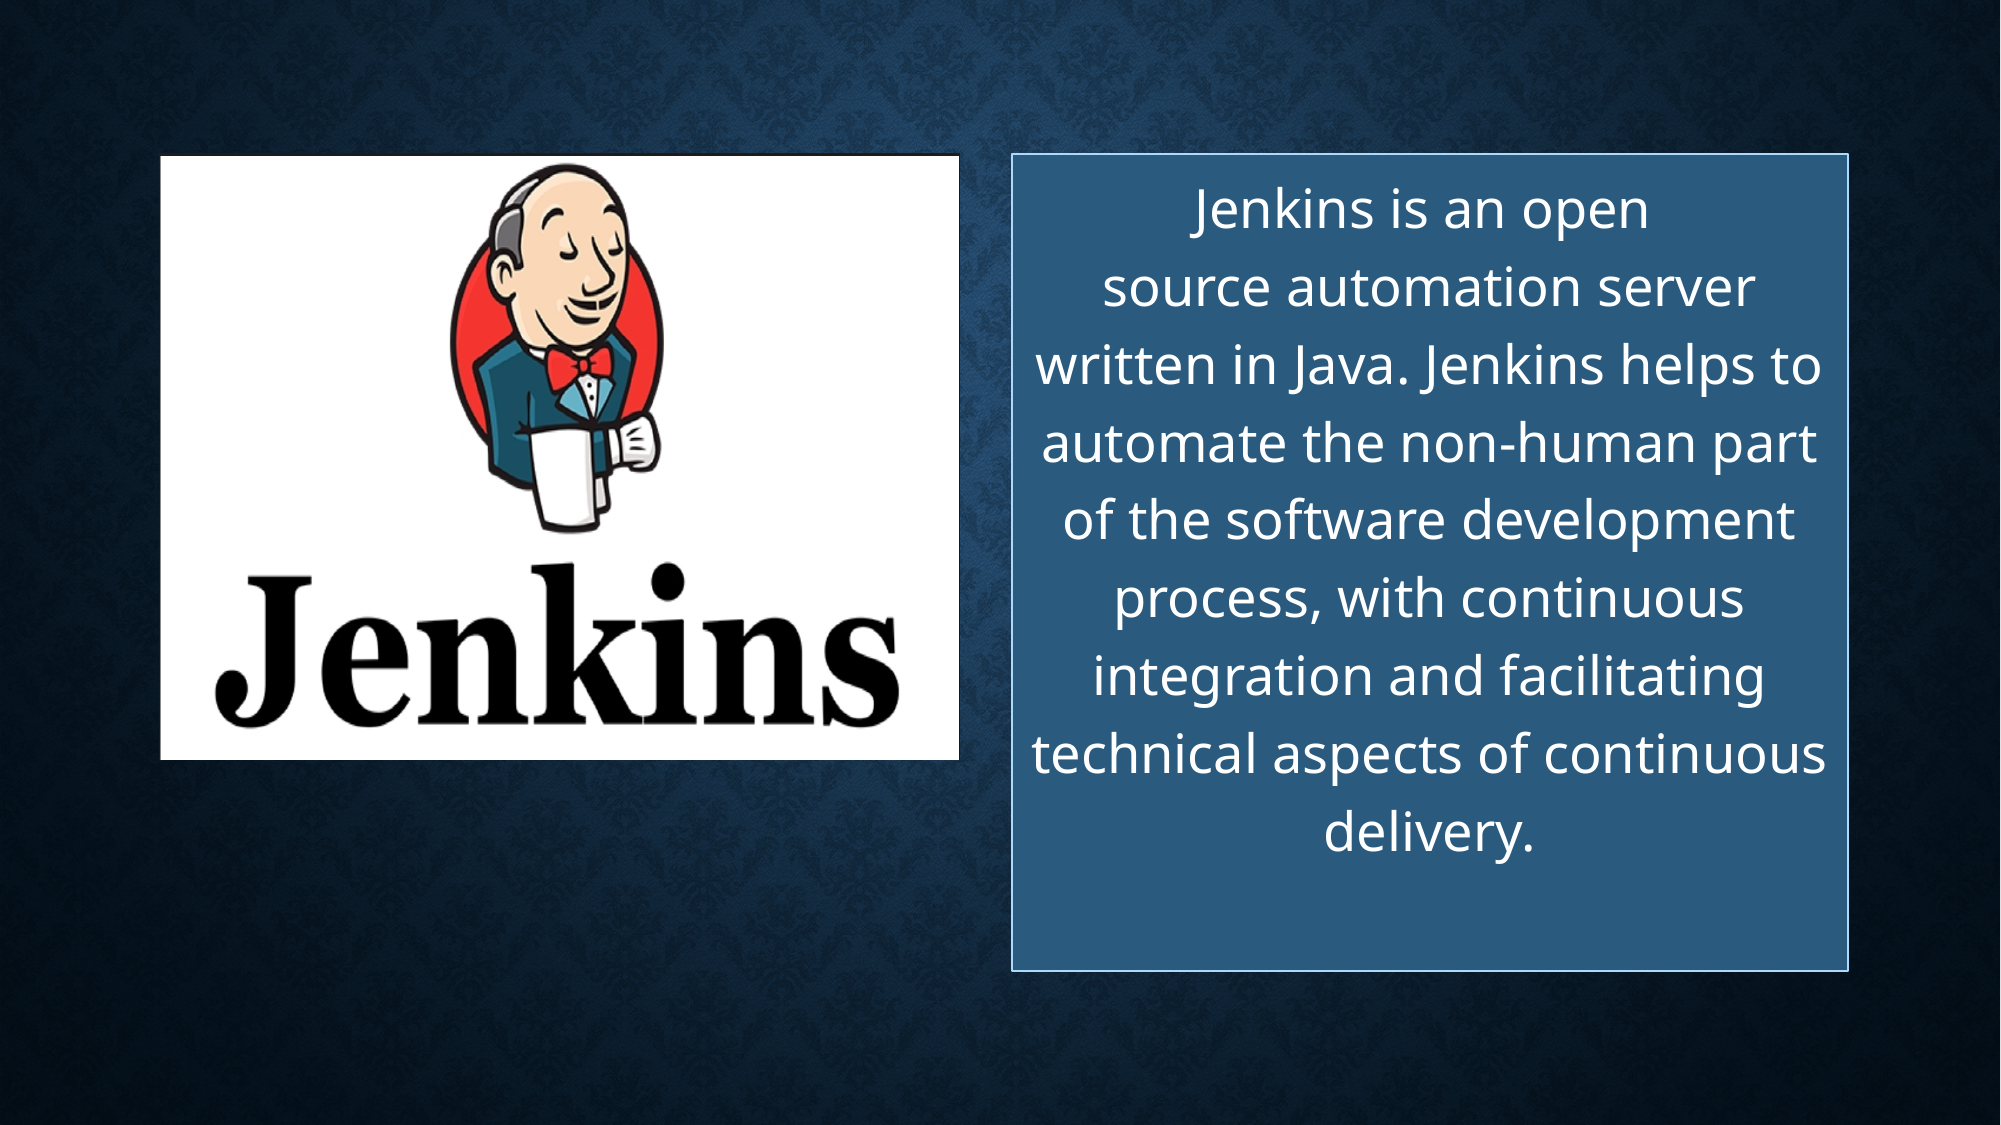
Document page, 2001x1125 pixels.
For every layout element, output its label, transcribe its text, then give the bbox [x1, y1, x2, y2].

list Jenkins is an open source automation server written in Java. Jenkins helps to automate the non-human part of the software development process, with continuous integration and facilitating technical aspects of continuous delivery. [1011, 153, 1849, 972]
picture [0, 0, 2001, 1125]
